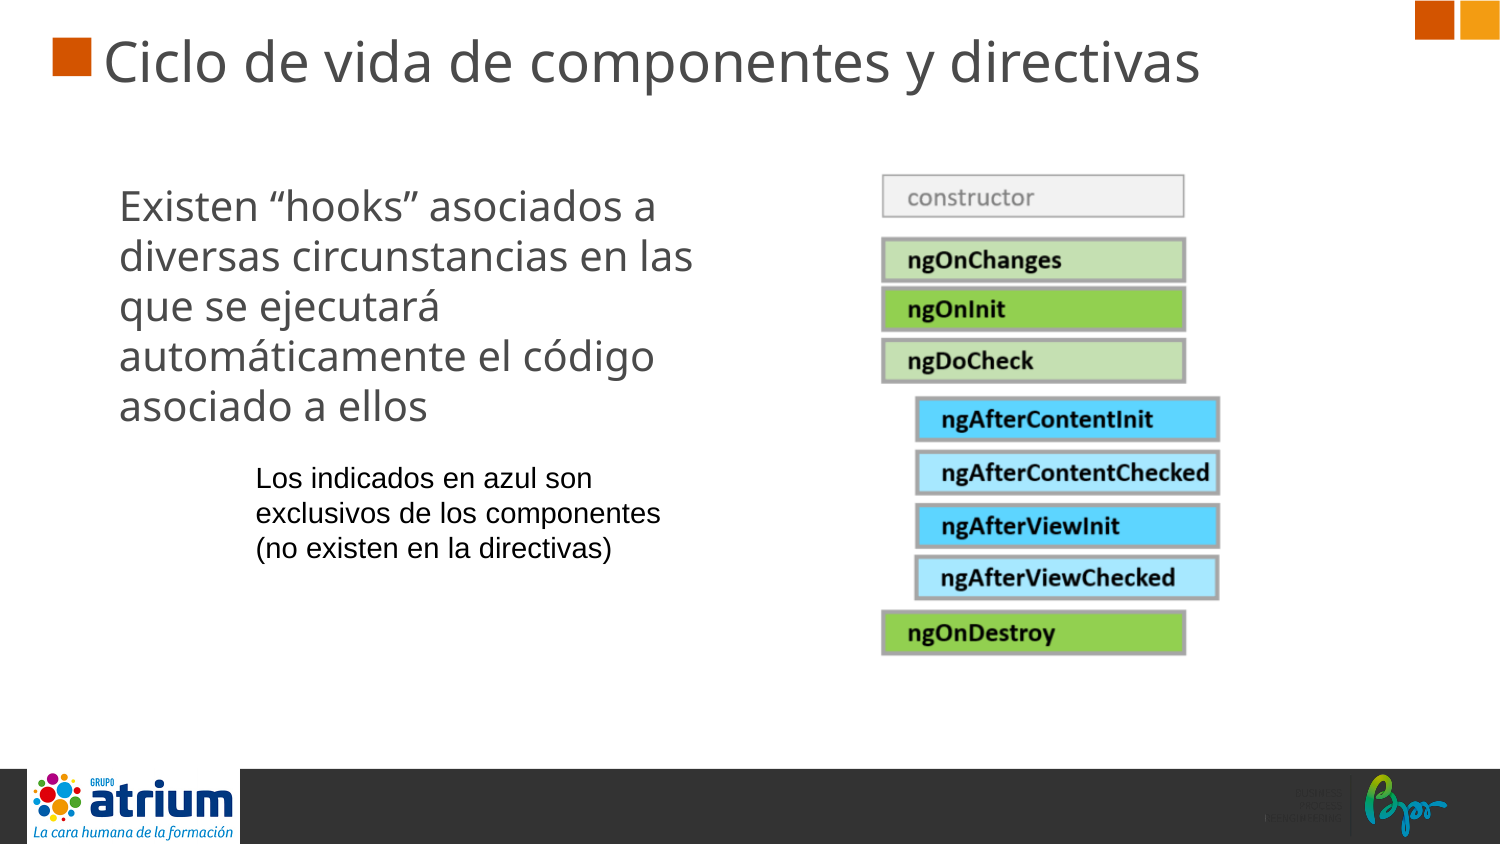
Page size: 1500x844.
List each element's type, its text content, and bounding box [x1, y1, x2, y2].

title Ciclo de vida de componentes y directivas [94, 17, 1381, 107]
picture [1257, 769, 1455, 843]
picture [852, 153, 1250, 691]
picture [27, 768, 240, 844]
text_box Los indicados en azul son exclusivos de los componentes (no existen en la directivas) [240, 444, 707, 590]
list Existen “hooks” asociados a diversas circunstancias en las que se ejecutará automáticamente el código asociado a ellos [110, 171, 773, 422]
